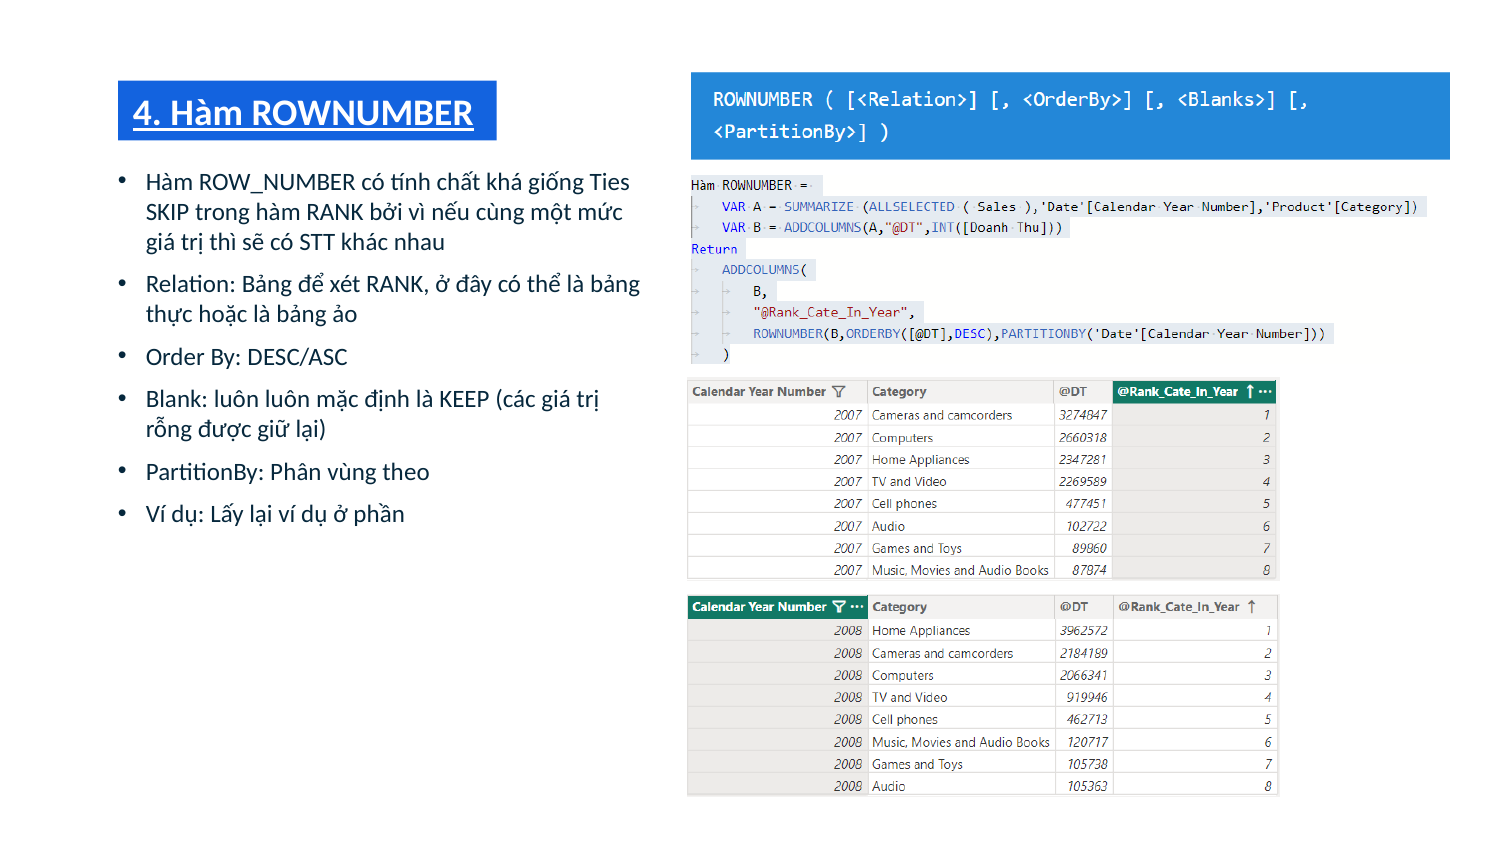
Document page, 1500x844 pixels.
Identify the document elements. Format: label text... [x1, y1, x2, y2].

picture [687, 594, 1280, 797]
picture [687, 377, 1280, 581]
text_box Hàm ROW_NUMBER có tính chất khá giống Ties SKIP trong hàm RANK bởi vì nếu cùng một mức giá trị thì sẽ có STT khác nhau Relation: Bảng để xét RANK, ở đây có thể là bảng thực hoặc là bảng ảo Order By: DESC/ASC Blank: luôn luôn mặc định là KEEP (các giá trị rỗng được giữ lại) PartitionBy: Phân vùng theo Ví dụ: Lấy lại ví dụ ở phần [103, 157, 667, 535]
picture [687, 63, 1455, 168]
picture [687, 175, 1430, 364]
text_box 4. Hàm ROWNUMBER [118, 80, 497, 141]
